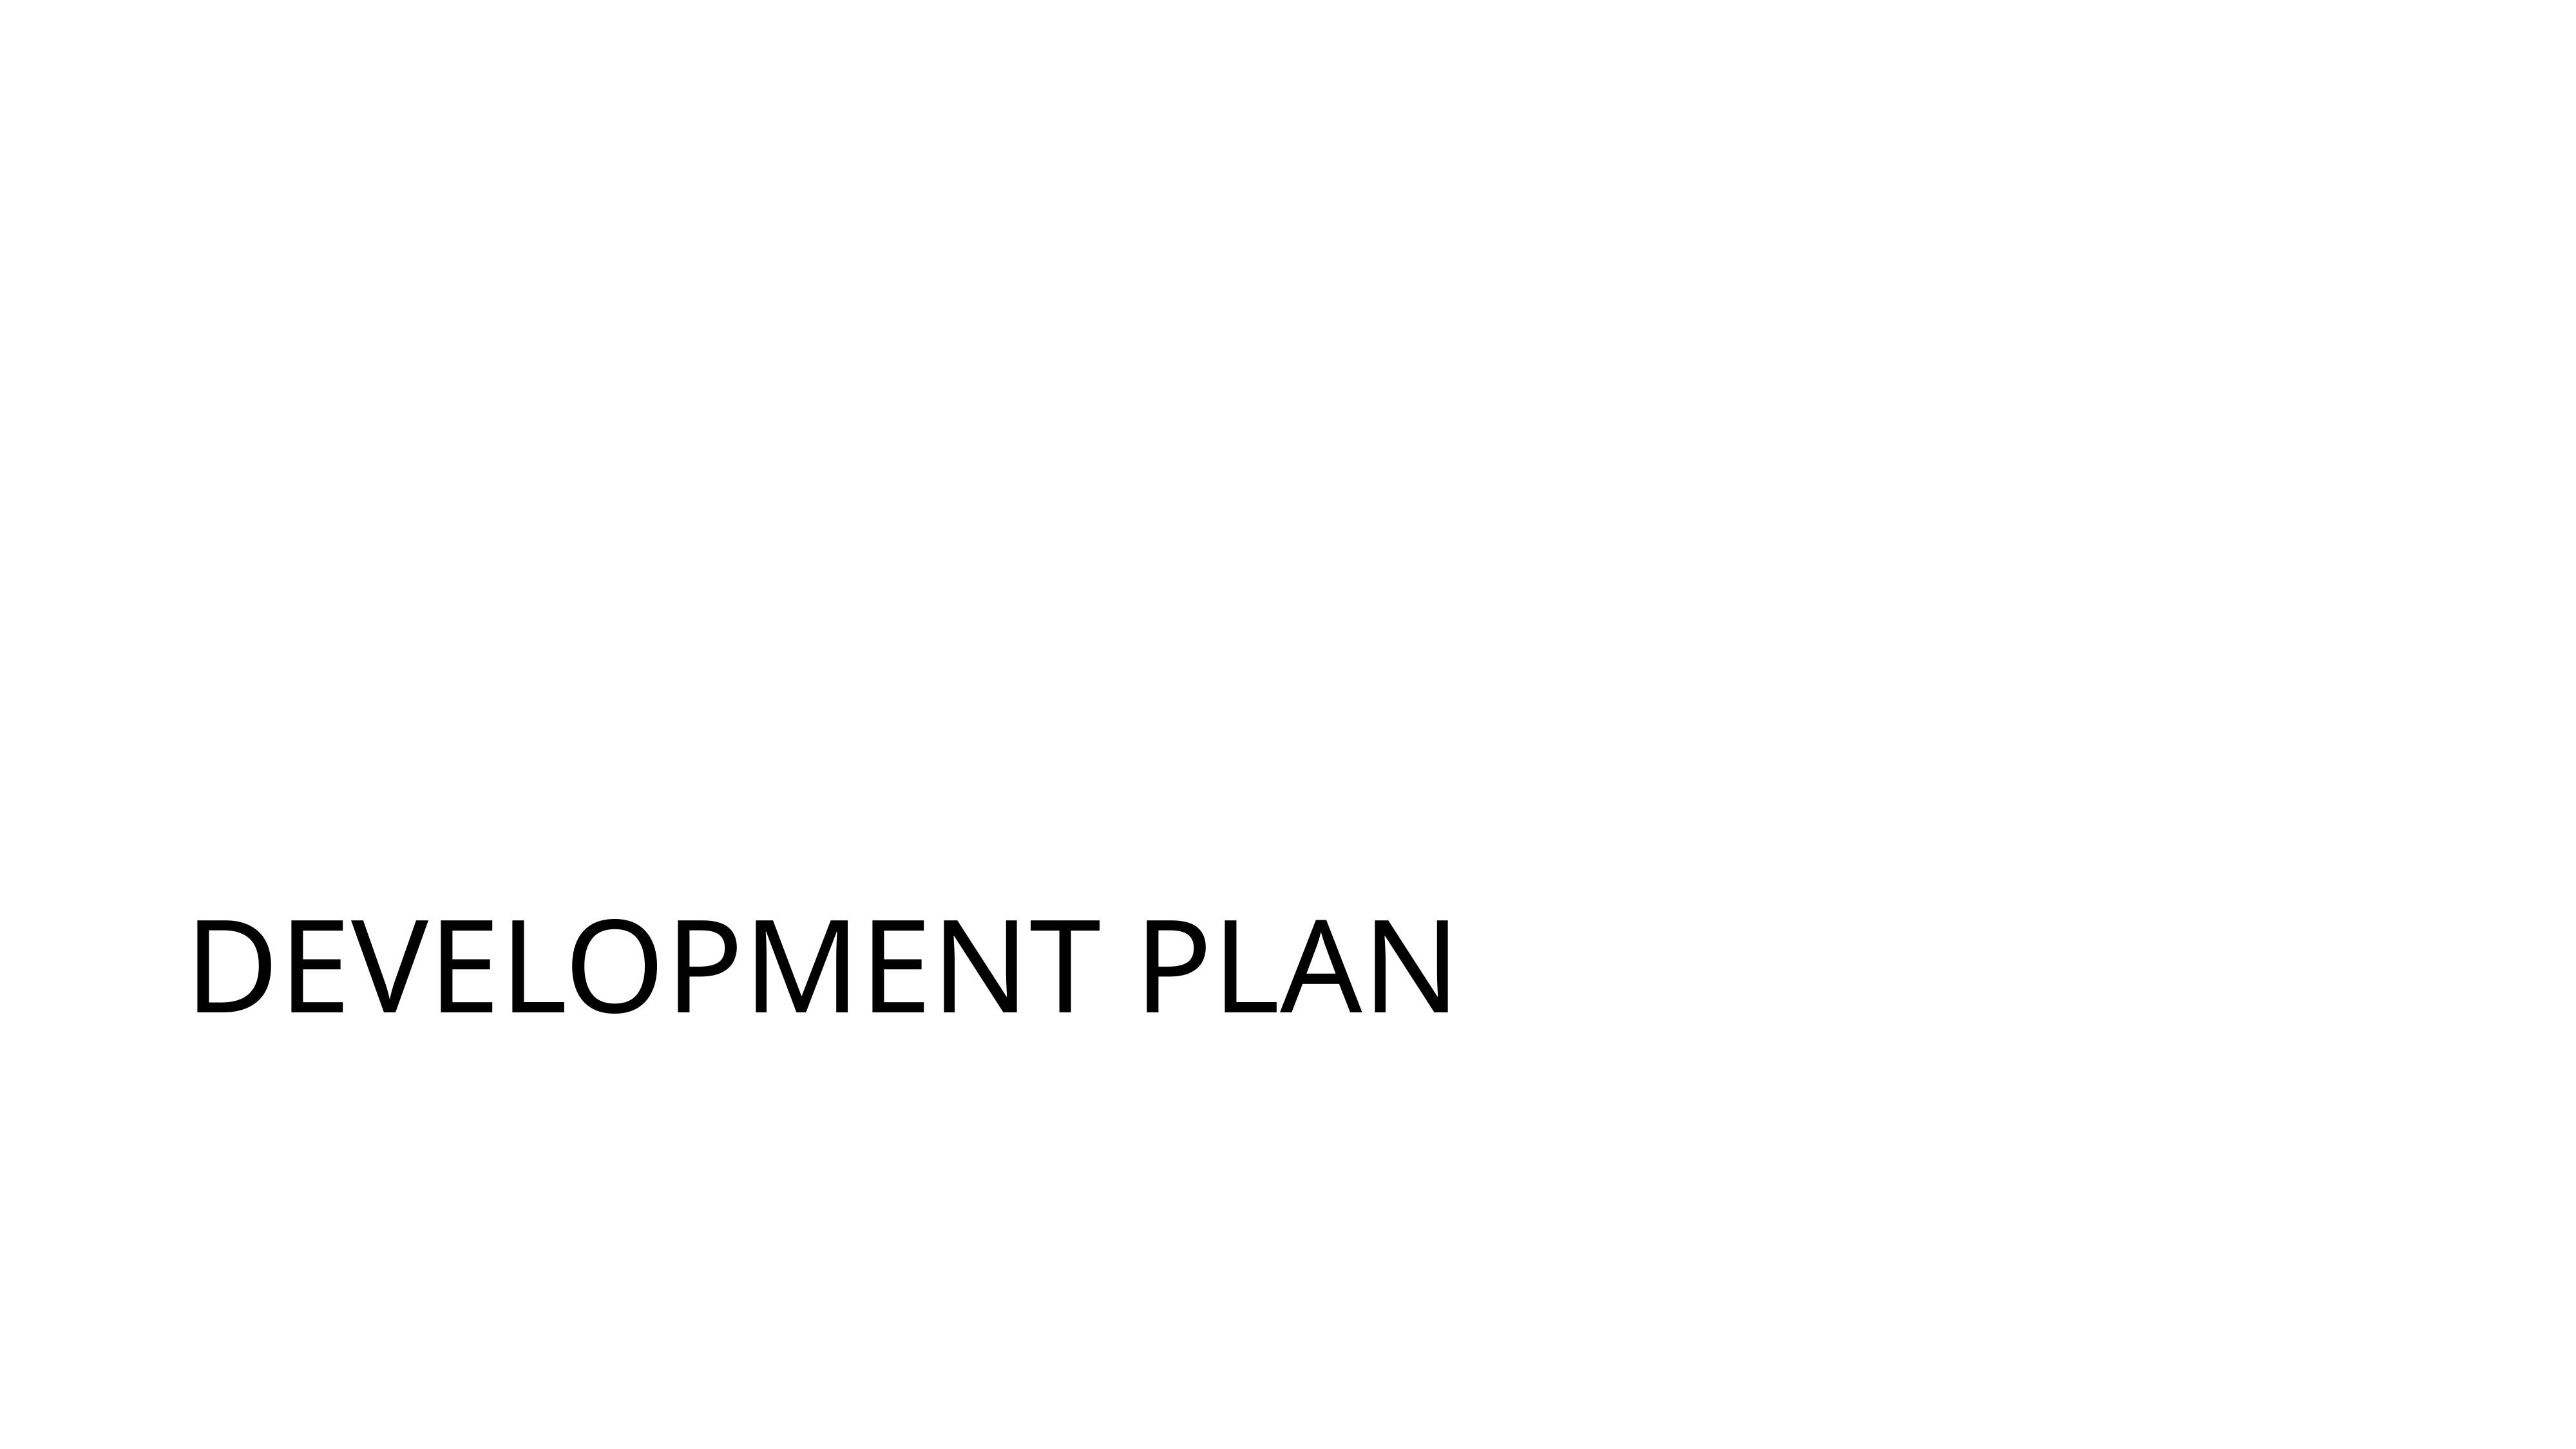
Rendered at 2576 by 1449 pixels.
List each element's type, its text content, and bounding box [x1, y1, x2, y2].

title DEVELOPMENT PLAN [175, 442, 2398, 1046]
